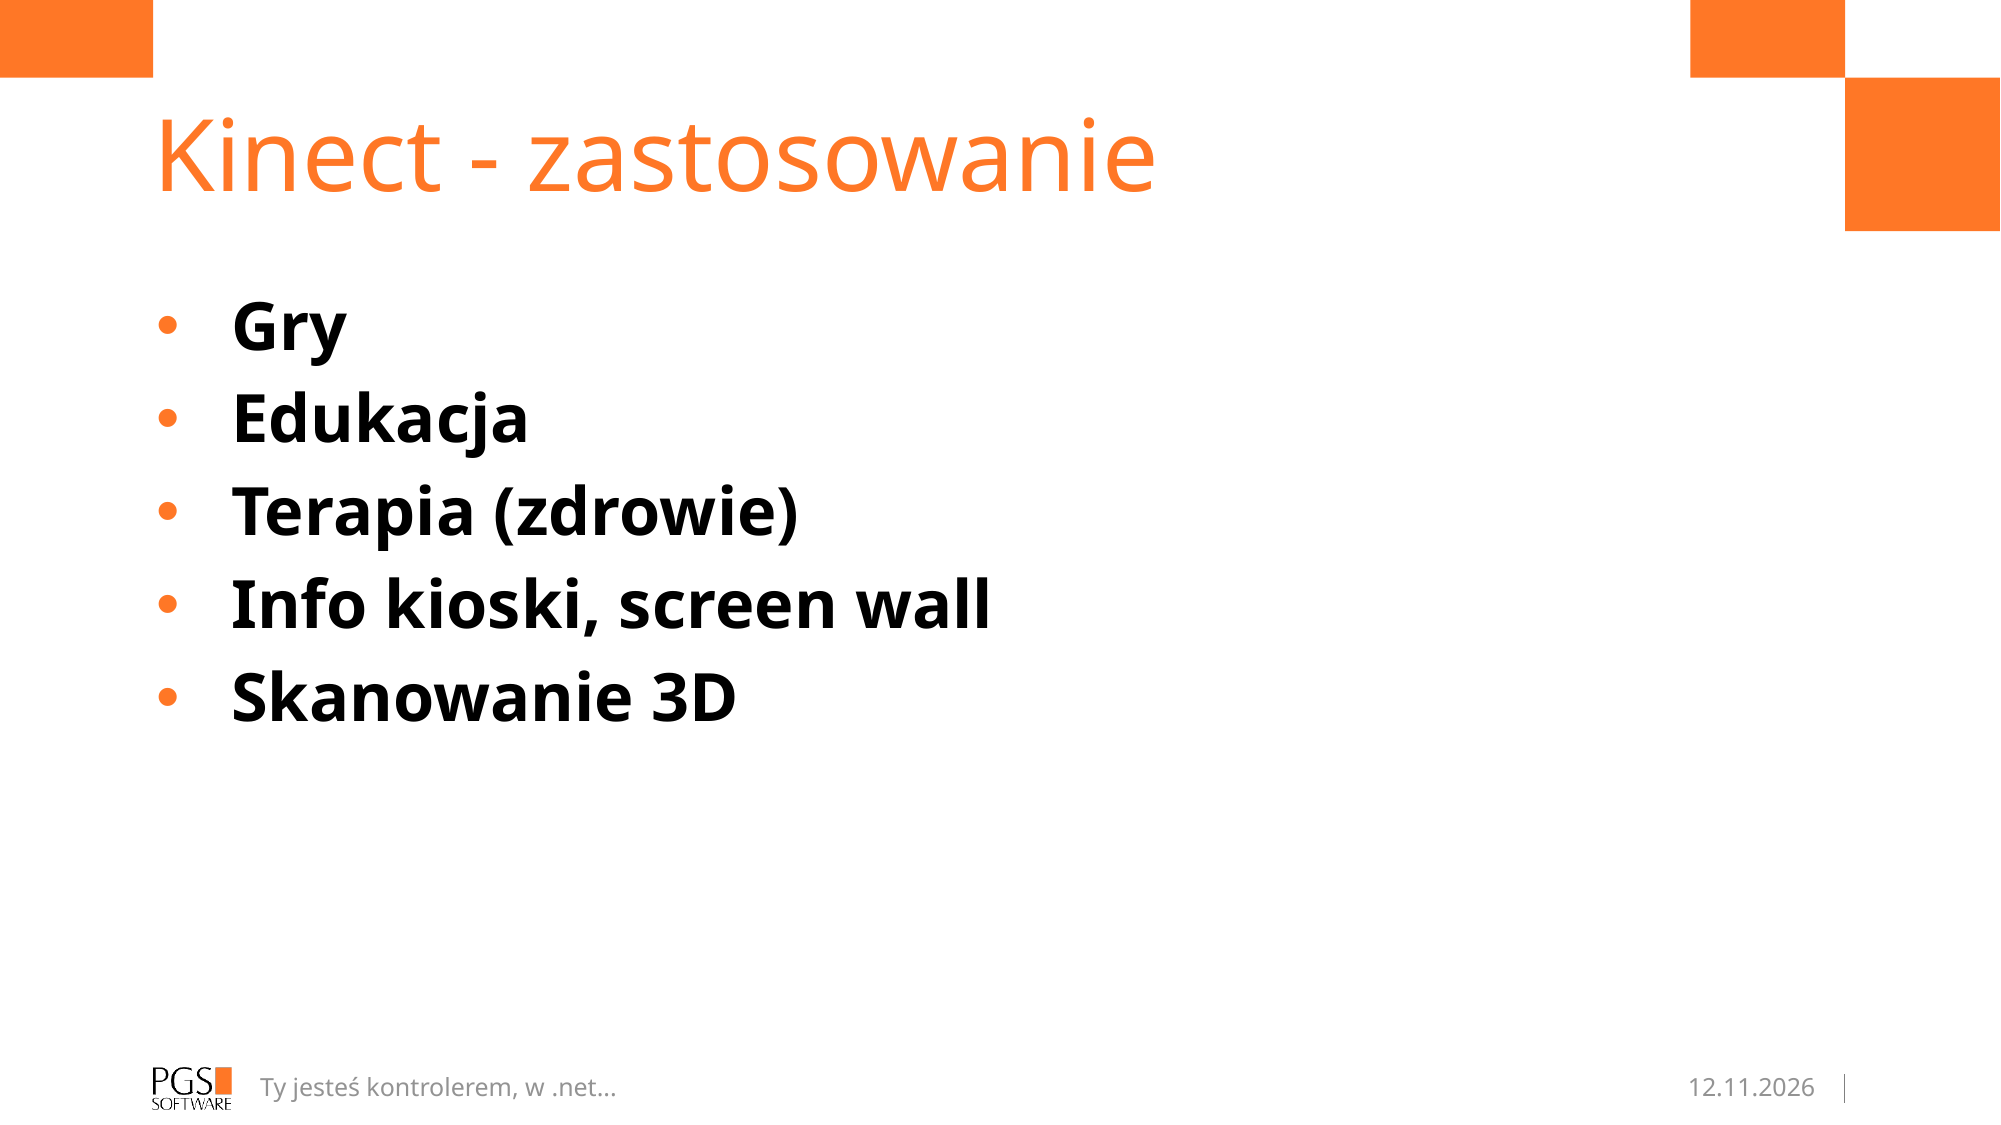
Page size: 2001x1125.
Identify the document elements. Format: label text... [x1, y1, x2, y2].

title Kinect - zastosowanie [153, 77, 1691, 232]
footer Ty jesteś kontrolerem, w .net... [230, 1052, 1384, 1125]
picture [137, 1052, 230, 1125]
text_box Gry Edukacja Terapia (zdrowie) Info kioski, screen wall Skanowanie 3D [153, 284, 1845, 890]
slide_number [1537, 1052, 1845, 1125]
